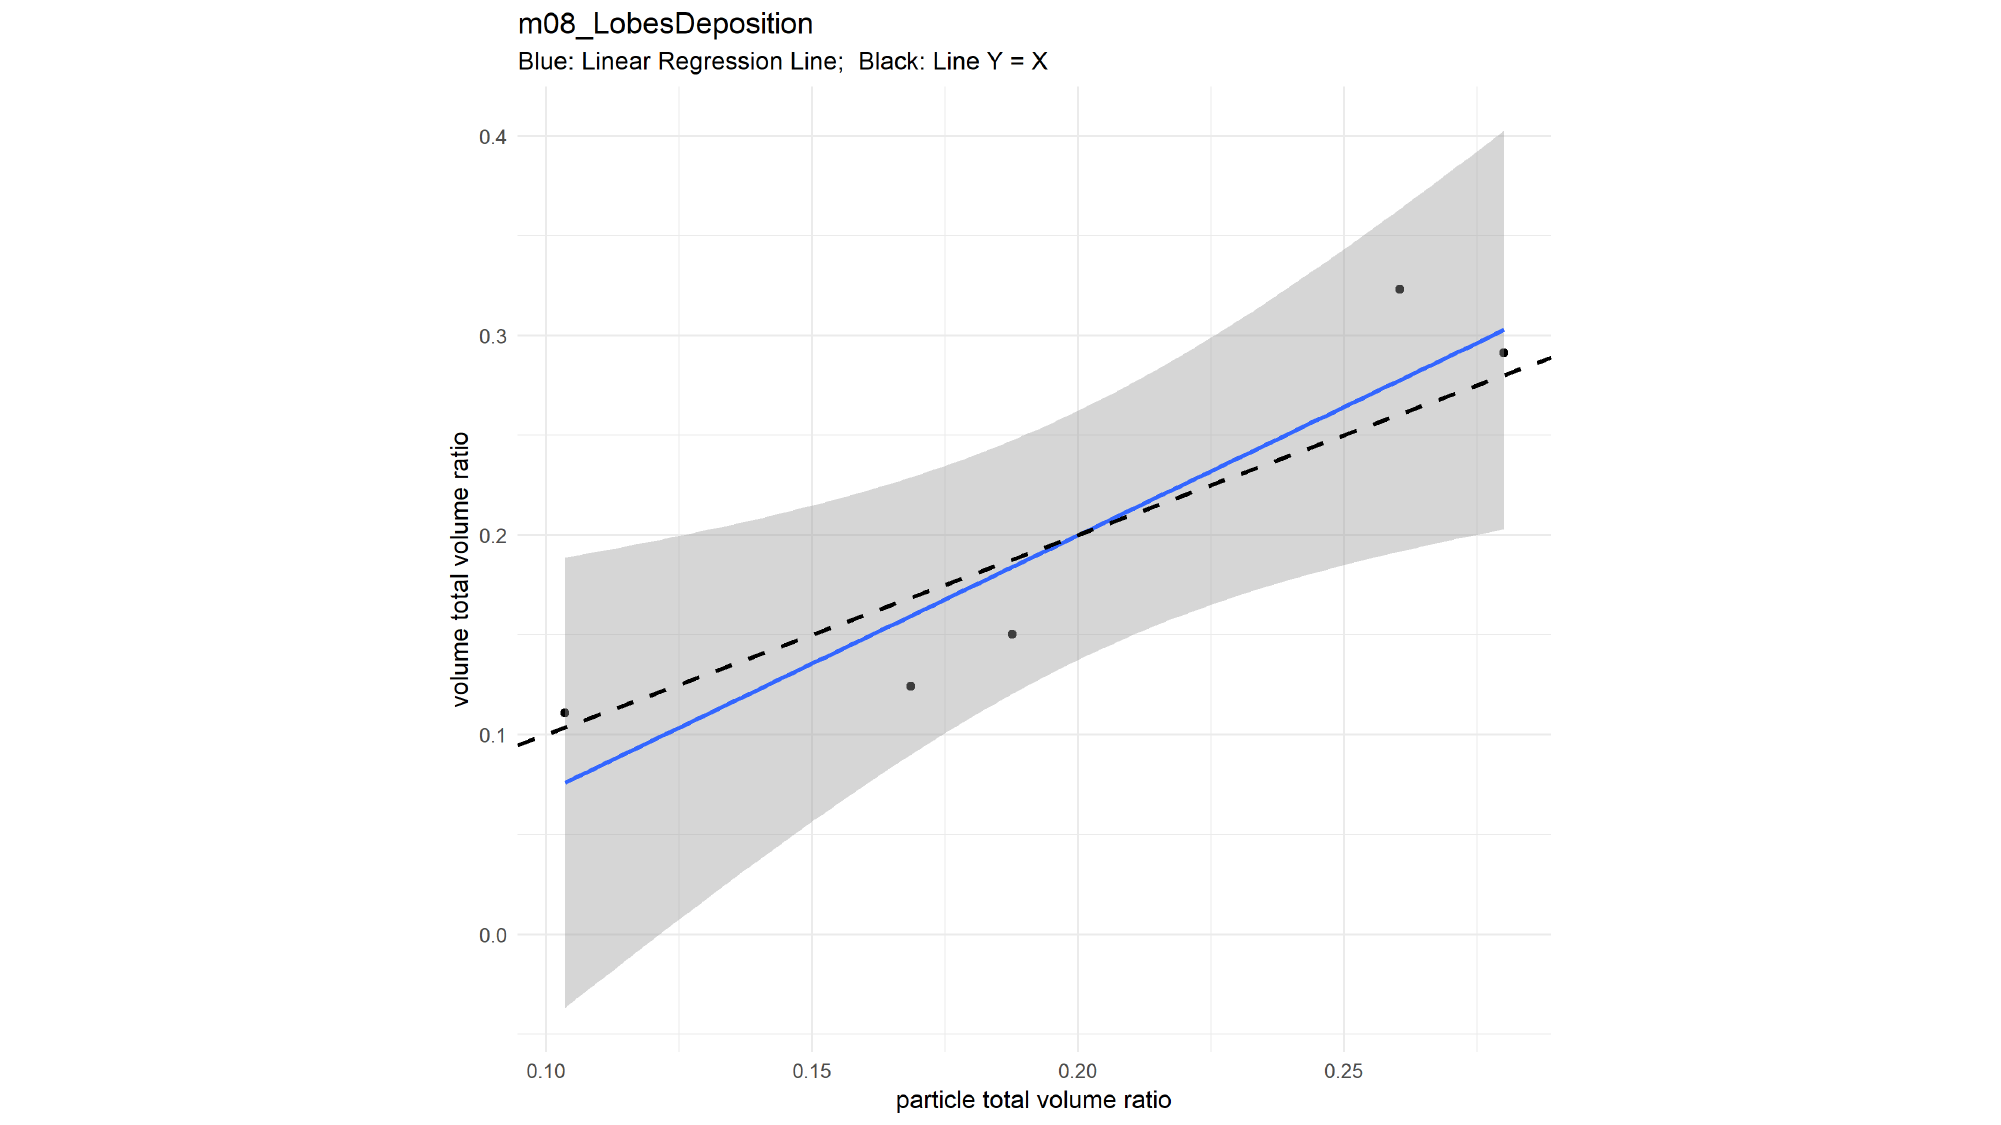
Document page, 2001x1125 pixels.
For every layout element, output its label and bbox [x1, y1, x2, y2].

picture [437, 0, 1563, 1125]
